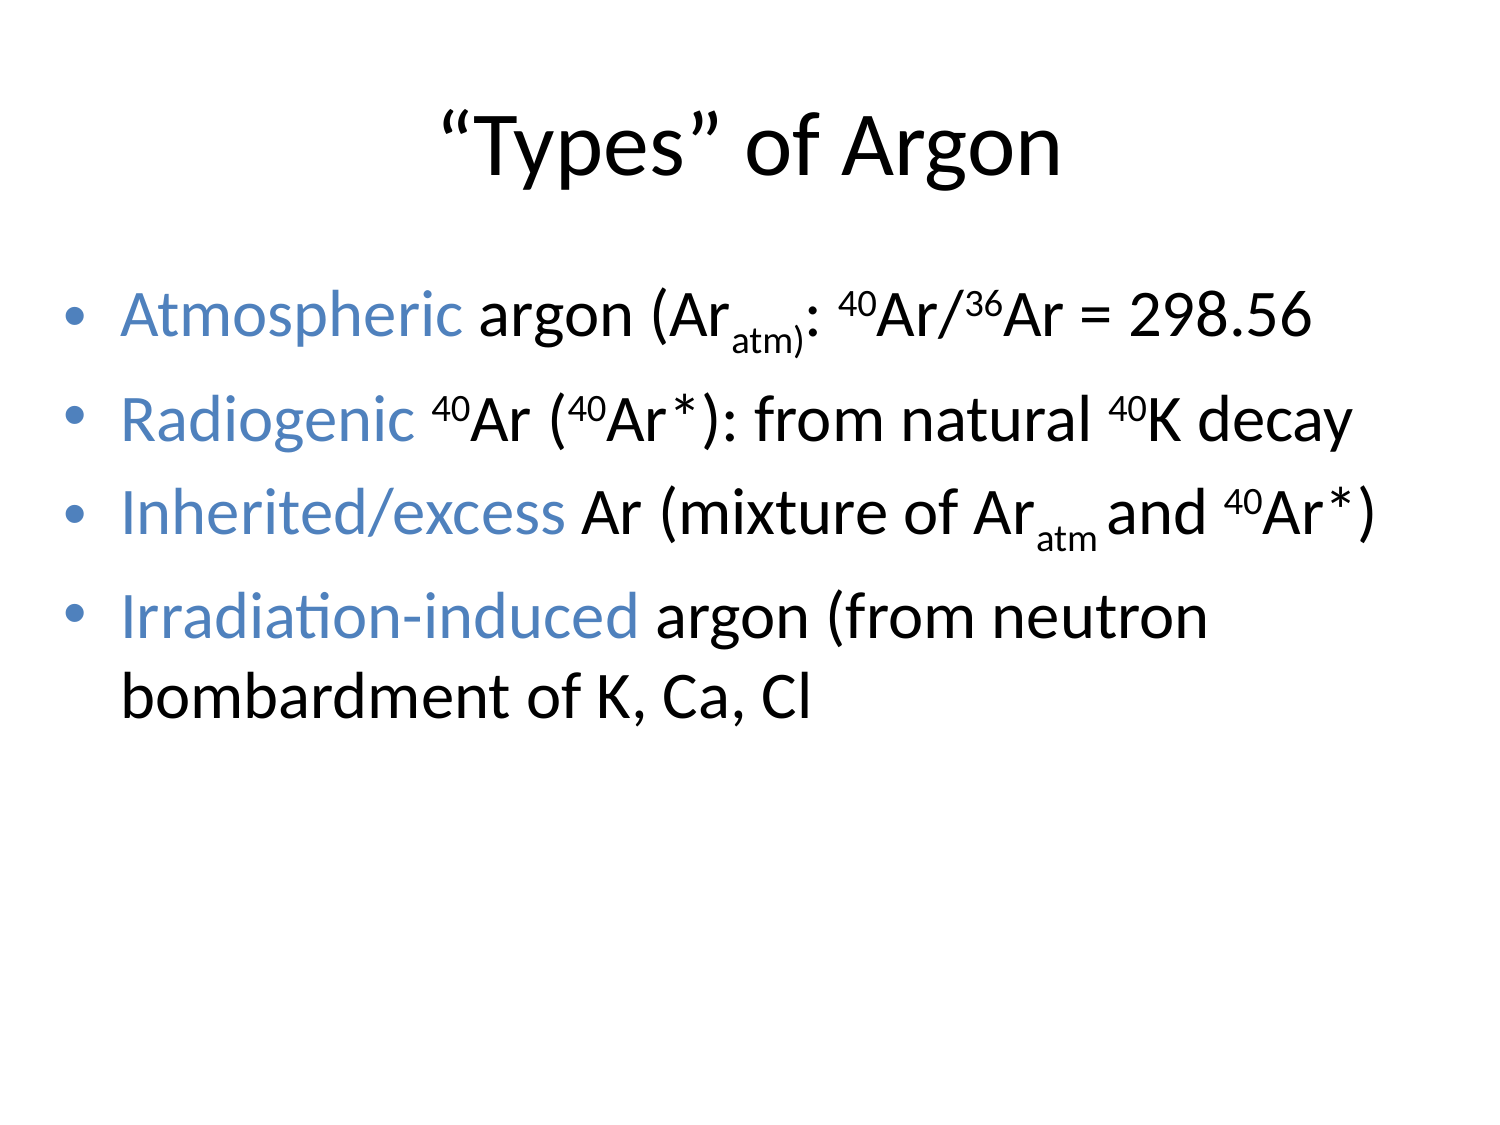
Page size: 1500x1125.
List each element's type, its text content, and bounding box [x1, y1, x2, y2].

list Atmospheric argon (Aratm): 40Ar/36Ar = 298.56 Radiogenic 40Ar (40Ar*): from natural 40K decay Inherited/excess Ar (mixture of Aratm and 40Ar*) Irradiation-induced argon (from neutron bombardment of K, Ca, Cl [48, 262, 1454, 1005]
title “Types” of Argon [75, 45, 1425, 233]
